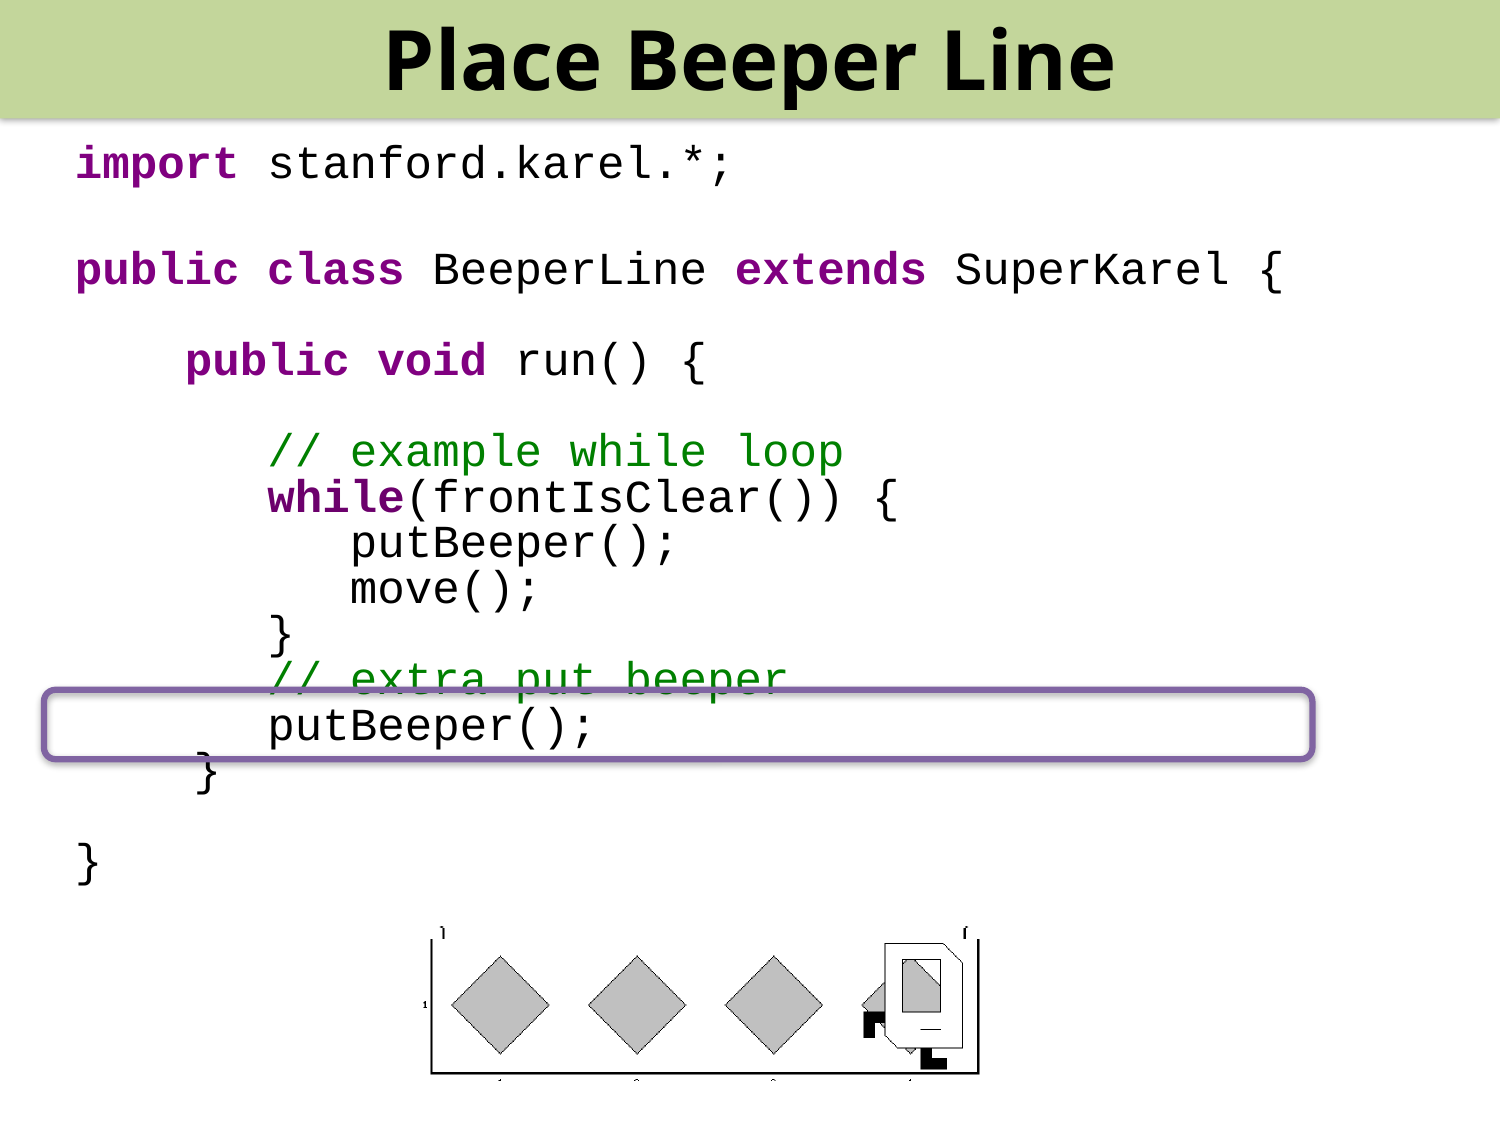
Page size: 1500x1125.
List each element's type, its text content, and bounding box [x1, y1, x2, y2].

text_box import stanford.karel.*; public class BeeperLine extends SuperKarel { public void run() { // example while loop while(frontIsClear()) { putBeeper(); move(); } // extra put beeper putBeeper(); } } [74, 134, 1425, 1096]
text_box Place Beeper Line [0, 0, 1500, 122]
picture [400, 925, 996, 1096]
text_box [43, 688, 1314, 760]
